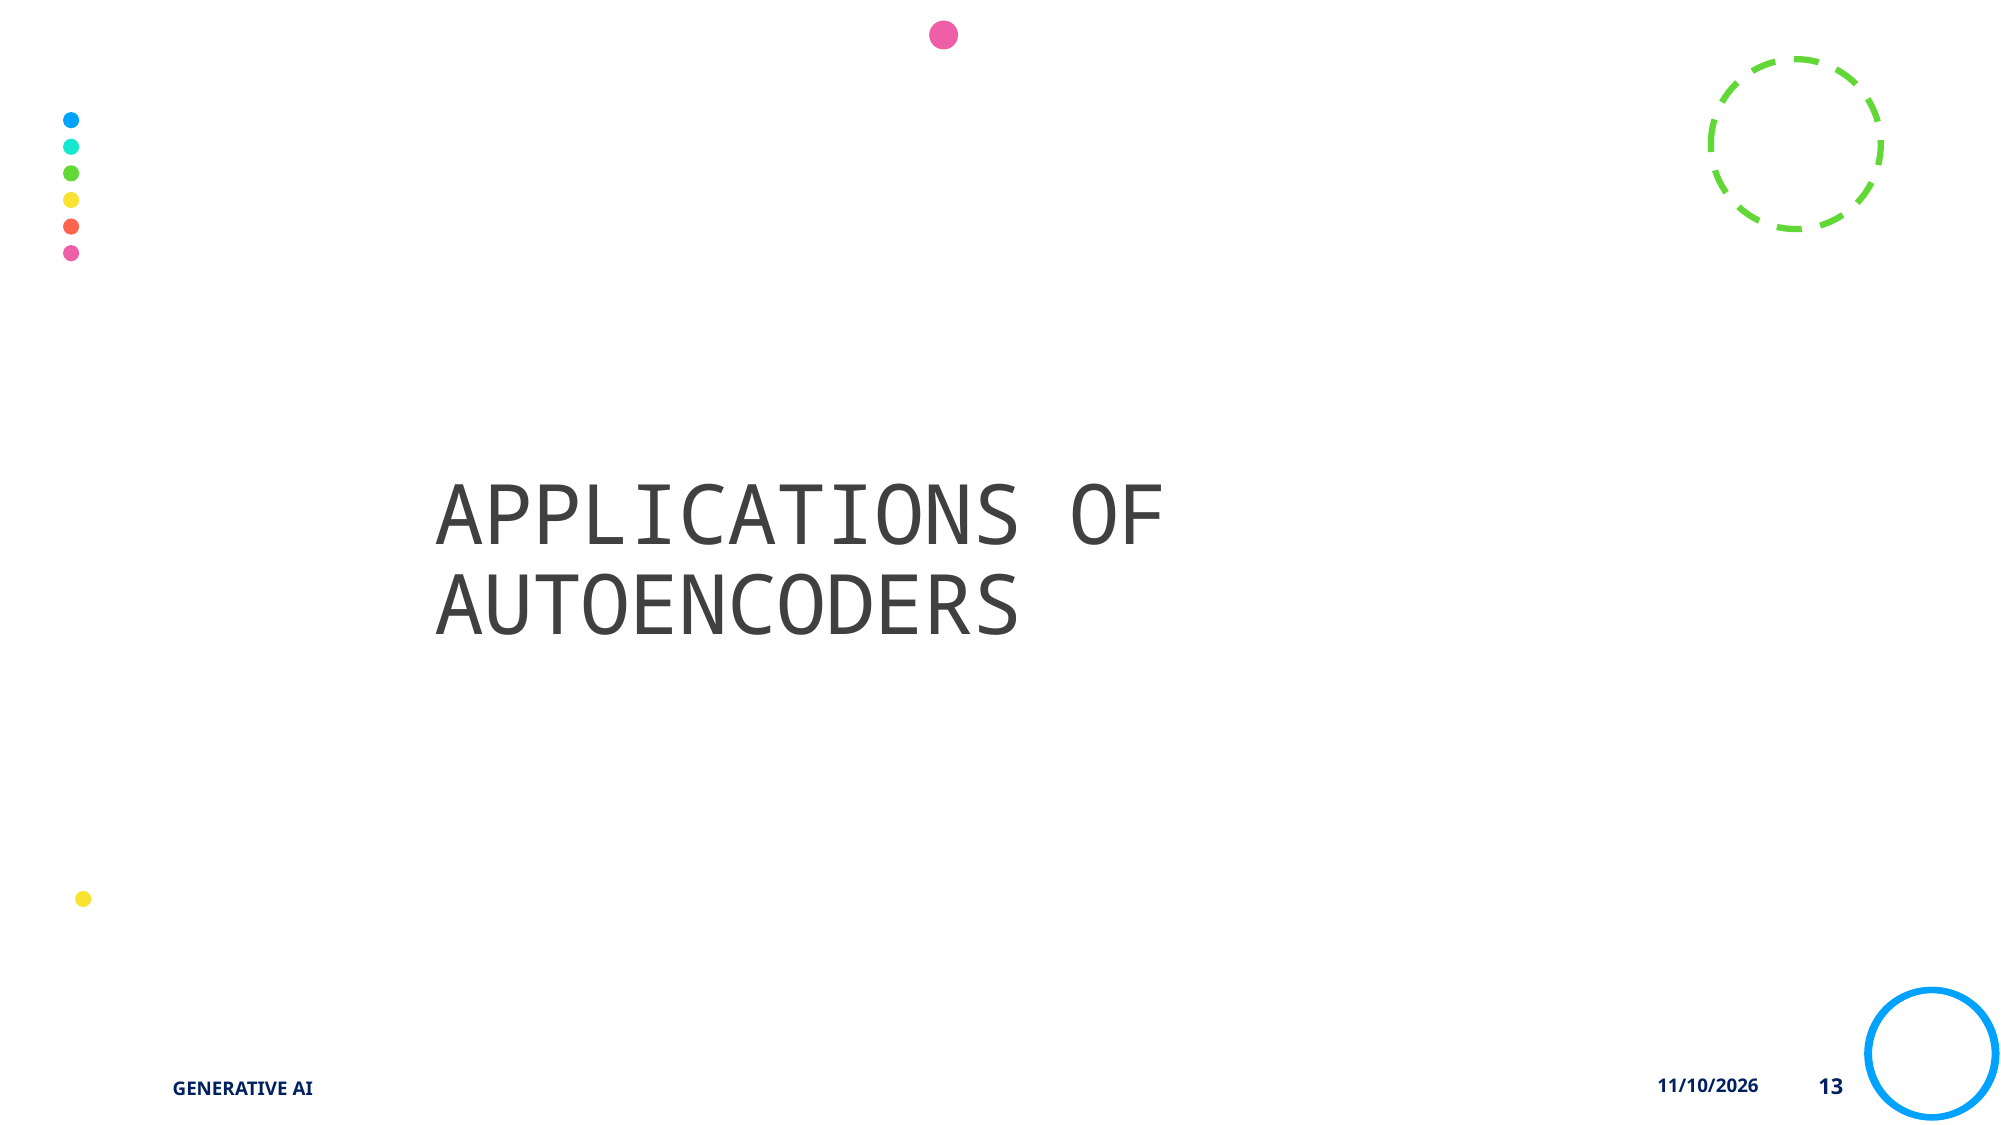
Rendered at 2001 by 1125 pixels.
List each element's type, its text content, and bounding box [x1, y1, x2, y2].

slide_number 13 [1803, 1057, 1932, 1118]
title Applications of autoencoders [434, 420, 1744, 705]
